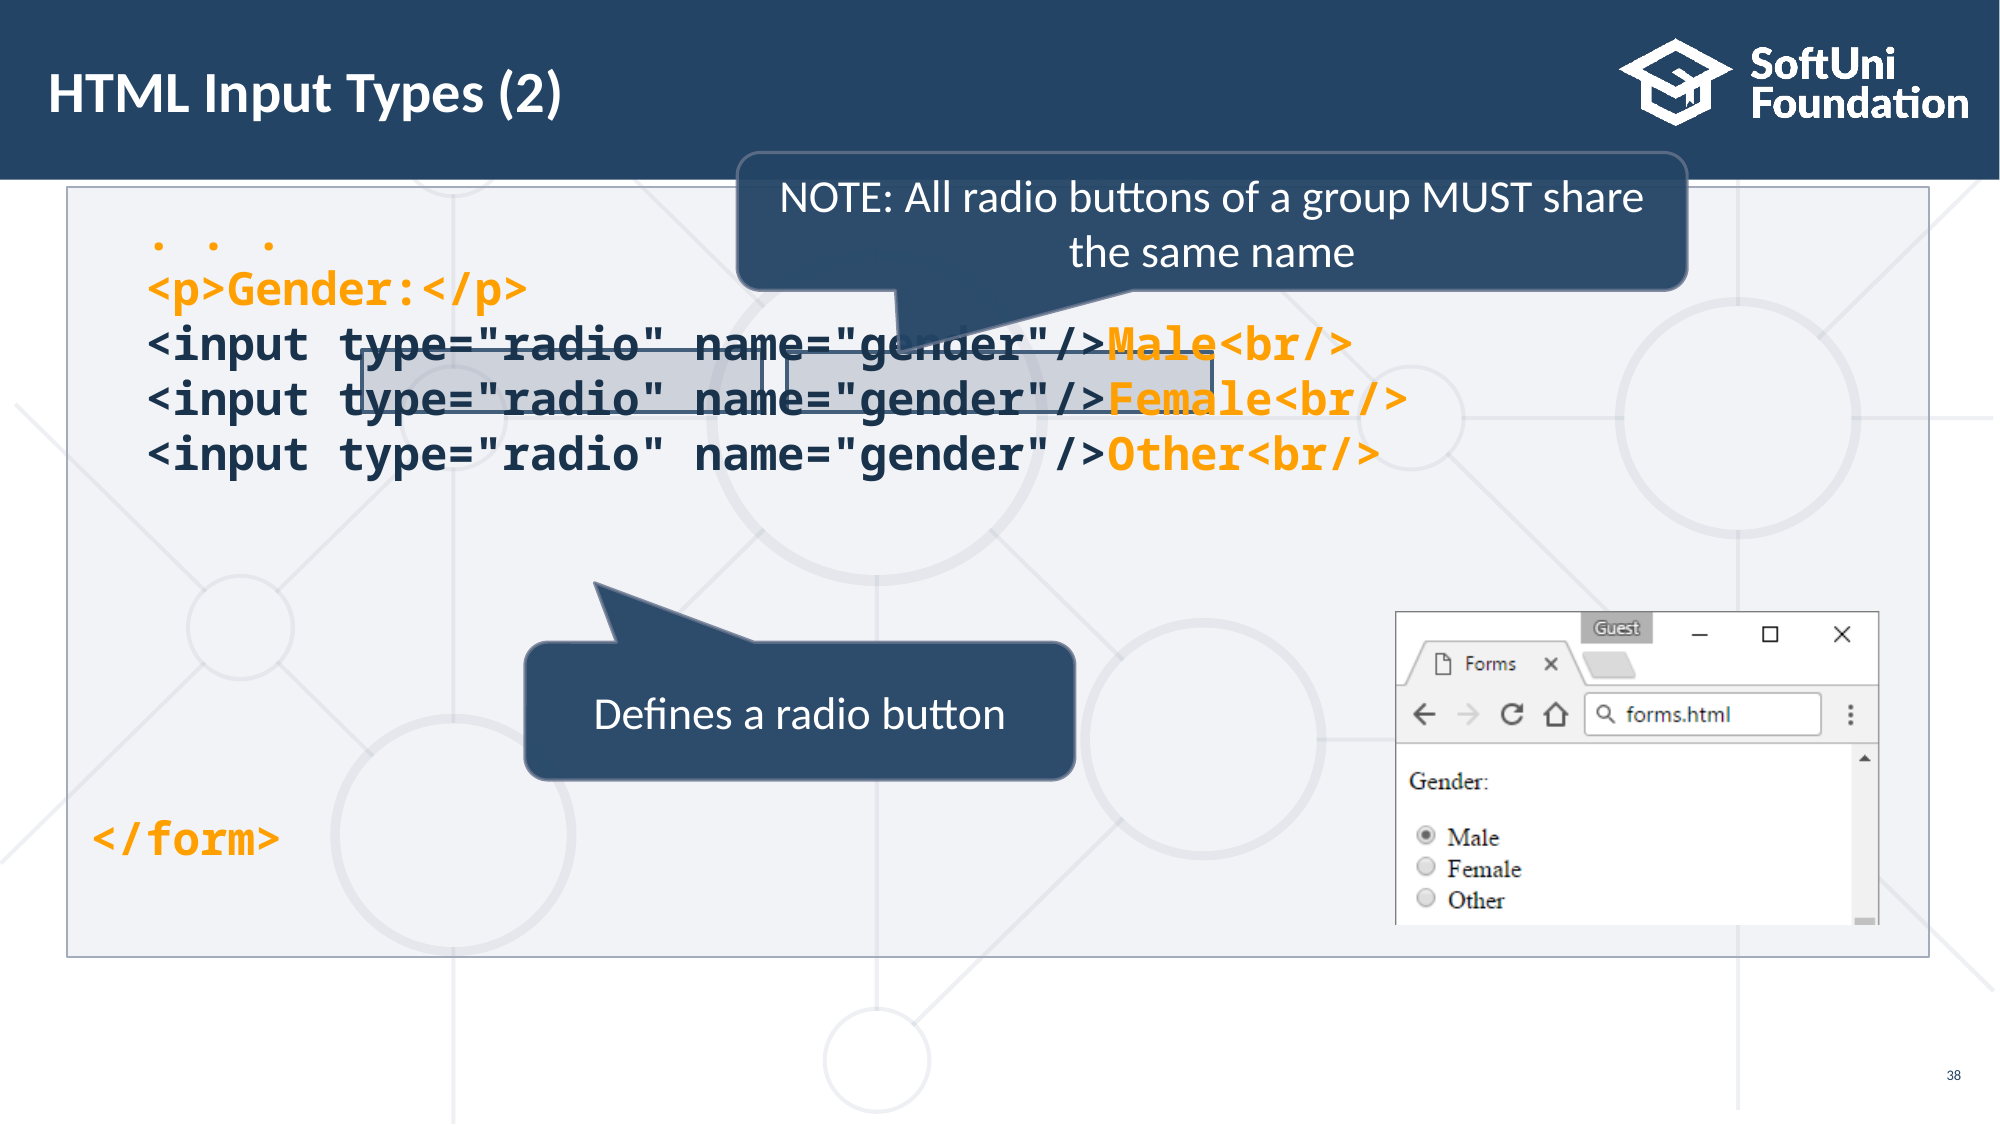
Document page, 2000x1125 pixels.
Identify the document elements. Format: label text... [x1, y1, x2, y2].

text_box NOTE: All radio buttons of a group MUST share the same name [735, 150, 1690, 355]
text_box HTML Input Types (2) [31, 16, 1591, 162]
text_box . . . <p>Gender:</p> <input type="radio" name="gender"/>Male<br/> <input type="radio" name="gender"/>Female<br/> <input type="radio" name="gender"/>Other<br/> </form> [66, 186, 1929, 957]
text_box Defines a radio button [522, 580, 1077, 783]
picture [1394, 611, 1880, 926]
picture [1618, 38, 1968, 126]
text_box <number> [1896, 1049, 1968, 1100]
